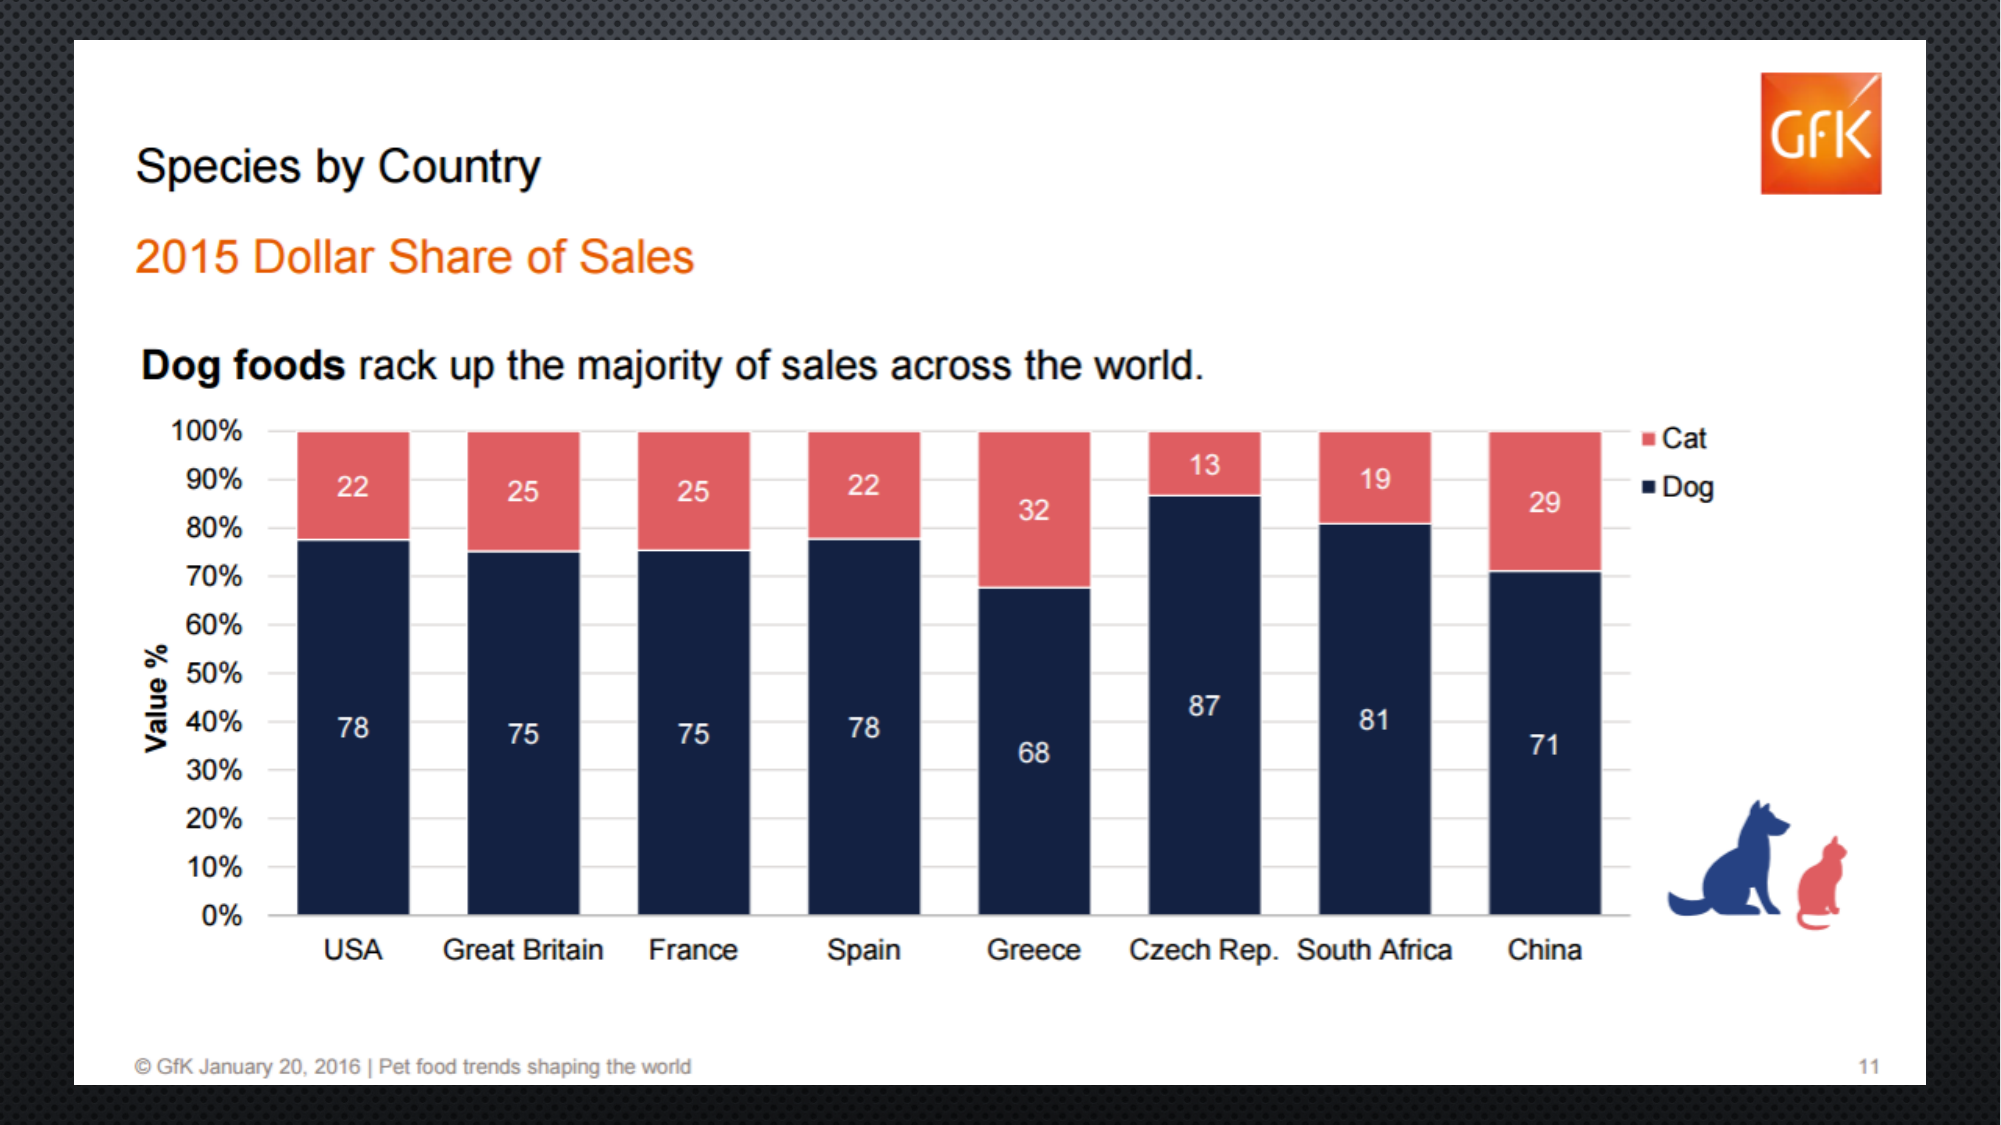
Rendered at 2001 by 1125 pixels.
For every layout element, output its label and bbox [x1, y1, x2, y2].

picture [73, 40, 1926, 1085]
